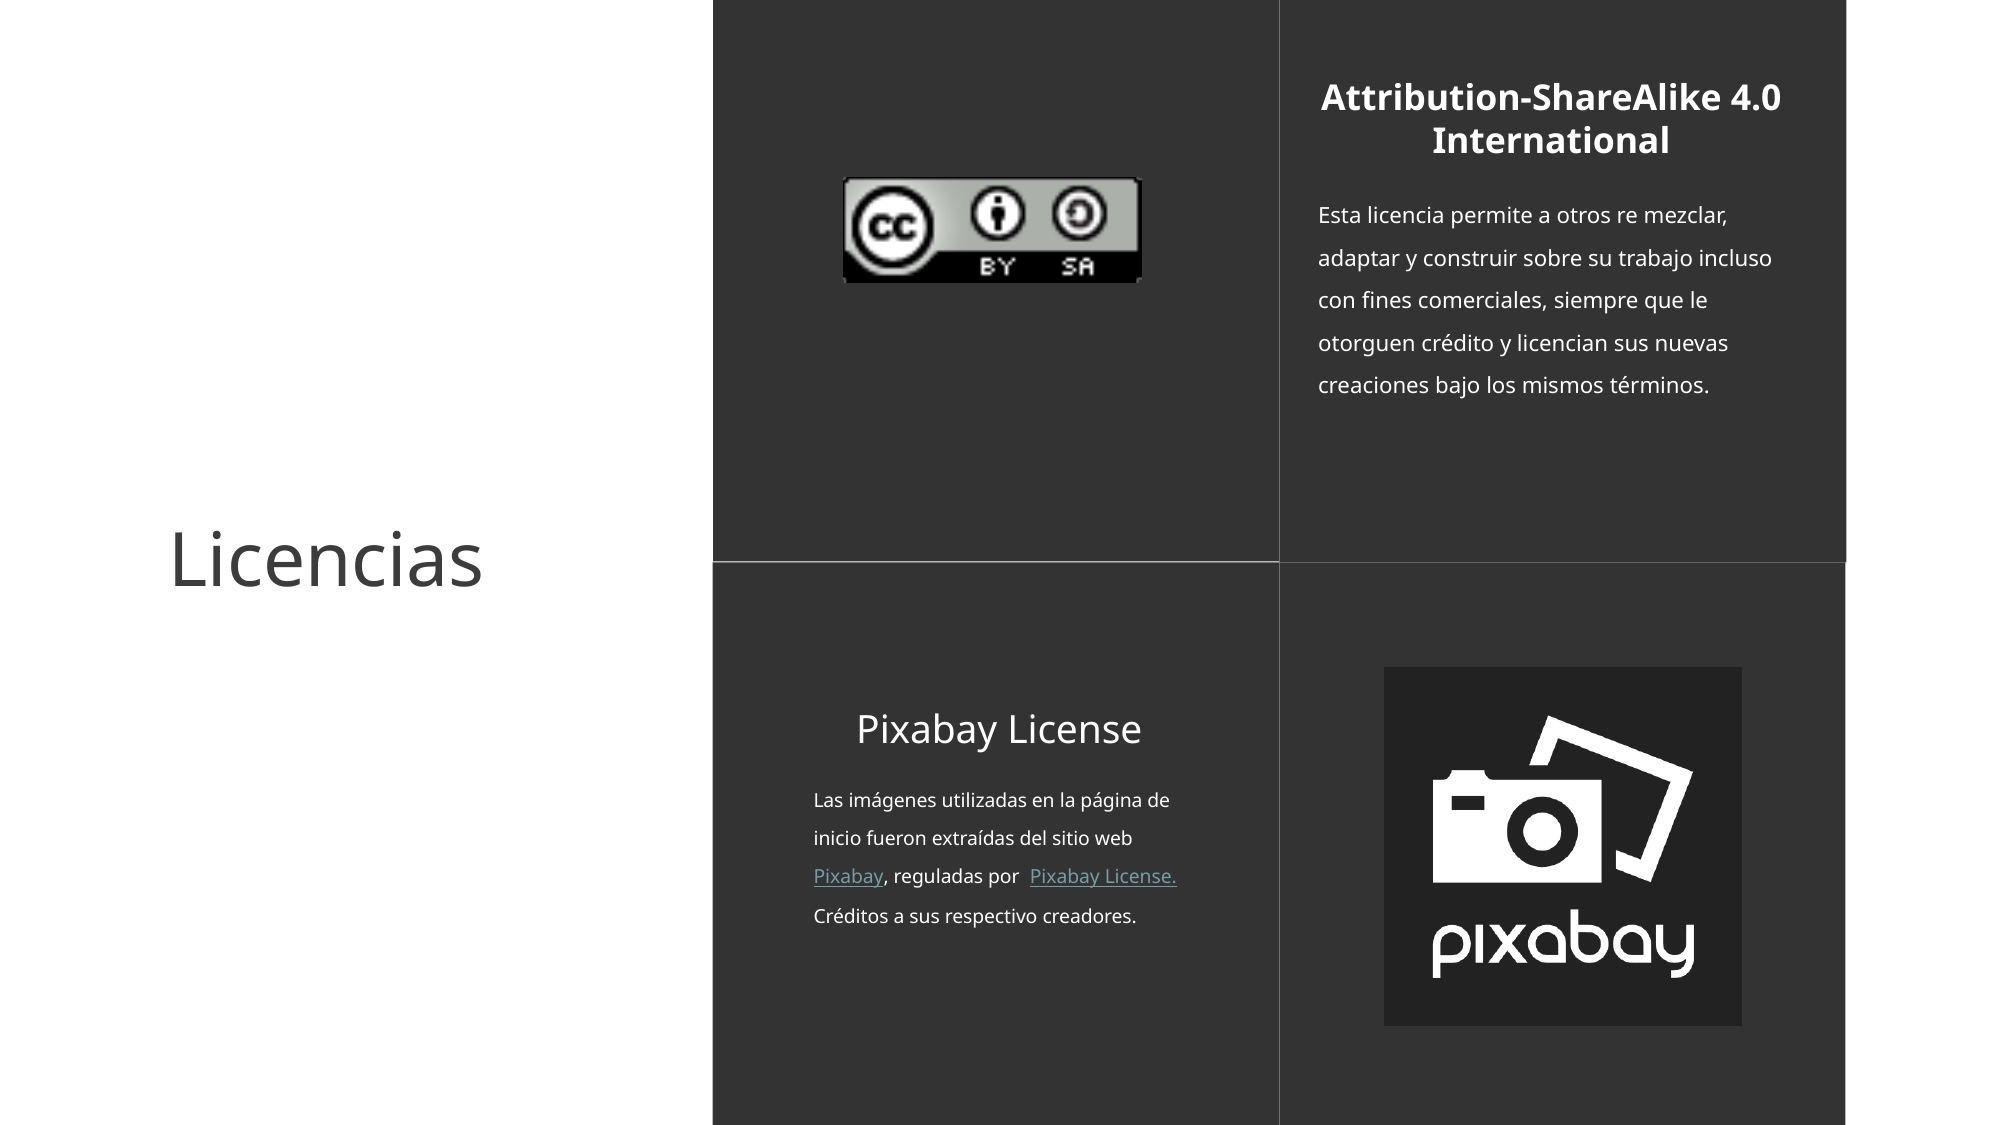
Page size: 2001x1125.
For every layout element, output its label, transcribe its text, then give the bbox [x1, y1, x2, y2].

list Las imágenes utilizadas en la página de inicio fueron extraídas del sitio web Pixabay, reguladas por Pixabay License. Créditos a sus respectivo creadores. [798, 767, 1200, 987]
picture [1383, 667, 1742, 1026]
picture [843, 177, 1142, 283]
text_box [712, 0, 1280, 562]
text_box [1279, 561, 1846, 1125]
title Licencias [153, 397, 649, 728]
list Attribution-ShareAlike 4.0 International [1303, 67, 1800, 169]
list Pixabay License [798, 695, 1200, 760]
list Esta licencia permite a otros re mezclar, adaptar y construir sobre su trabajo incluso con fines comerciales, siempre que le otorguen crédito y licencian sus nuevas creaciones bajo los mismos términos. [1303, 177, 1800, 453]
